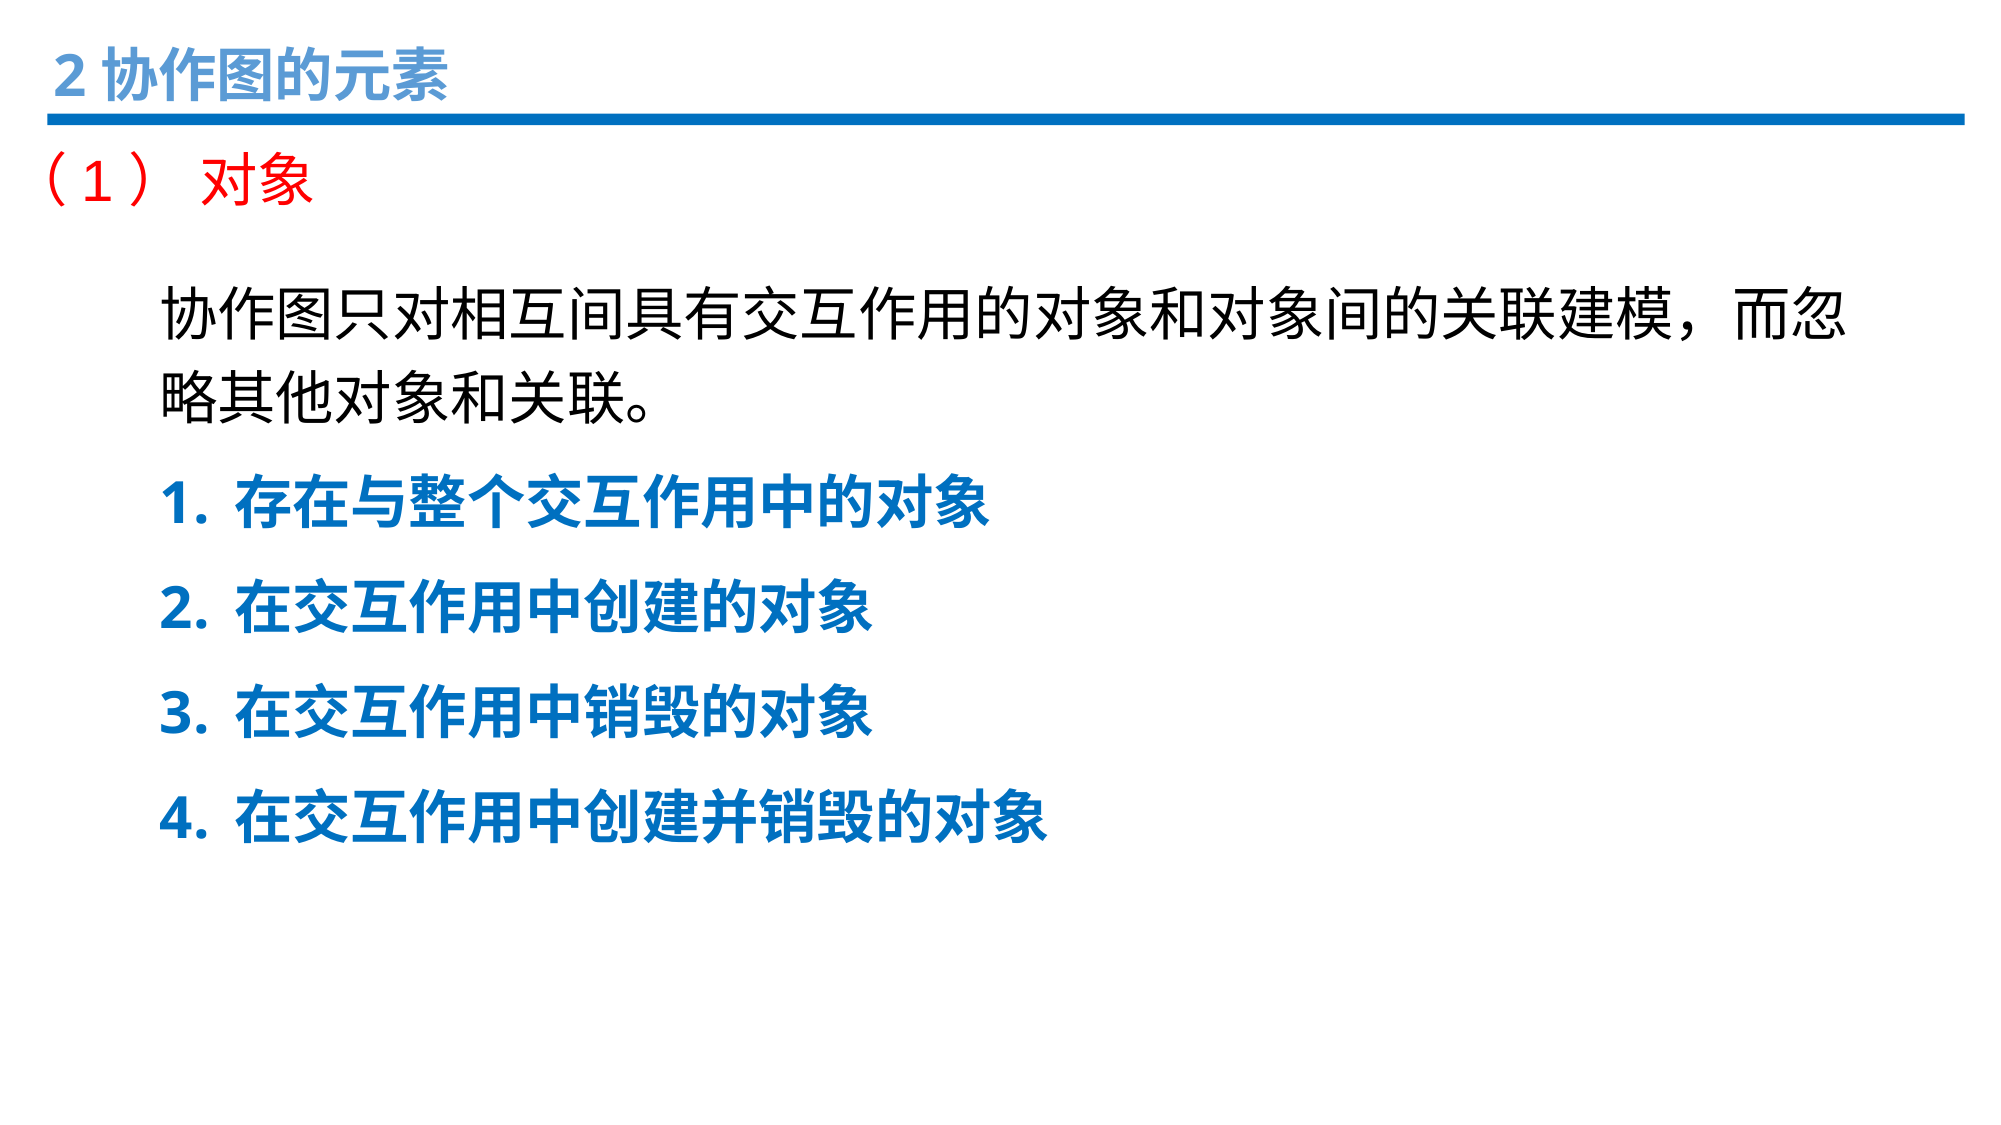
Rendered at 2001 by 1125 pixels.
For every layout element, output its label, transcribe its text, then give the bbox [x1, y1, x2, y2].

text_box 协作图只对相互间具有交互作用的对象和对象间的关联建模，而忽略其他对象和关联。 存在与整个交互作用中的对象 在交互作用中创建的对象 在交互作用中销毁的对象 在交互作用中创建并销毁的对象 [144, 255, 1891, 949]
text_box 2协作图的元素 [38, 30, 465, 116]
text_box （1） 对象 [9, 142, 916, 213]
